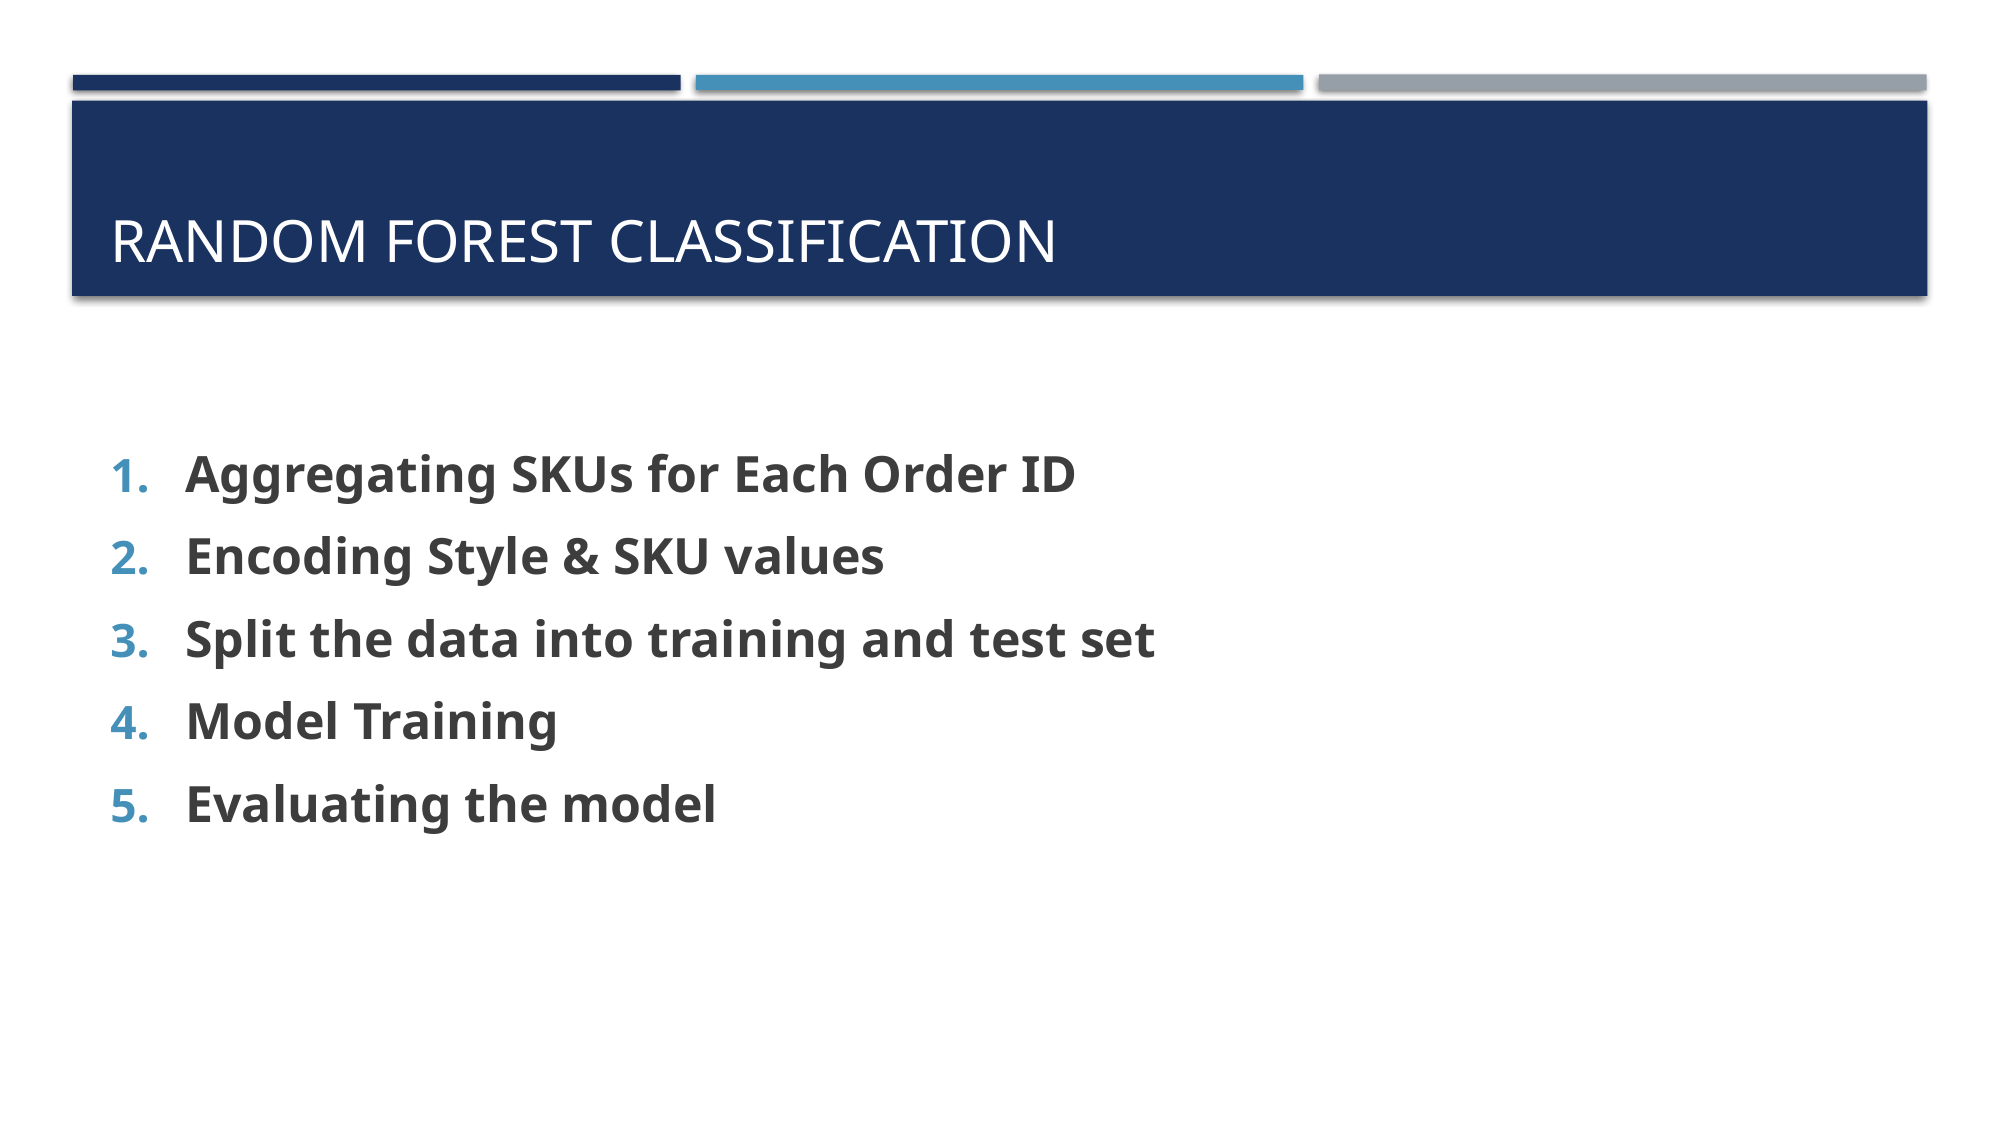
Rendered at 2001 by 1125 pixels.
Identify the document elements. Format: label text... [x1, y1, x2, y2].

list Aggregating SKUs for Each Order ID Encoding Style & SKU values Split the data into training and test set Model Training Evaluating the model [95, 303, 1905, 1054]
title RANDOM FOREST CLASSIFICATION [95, 115, 1905, 282]
